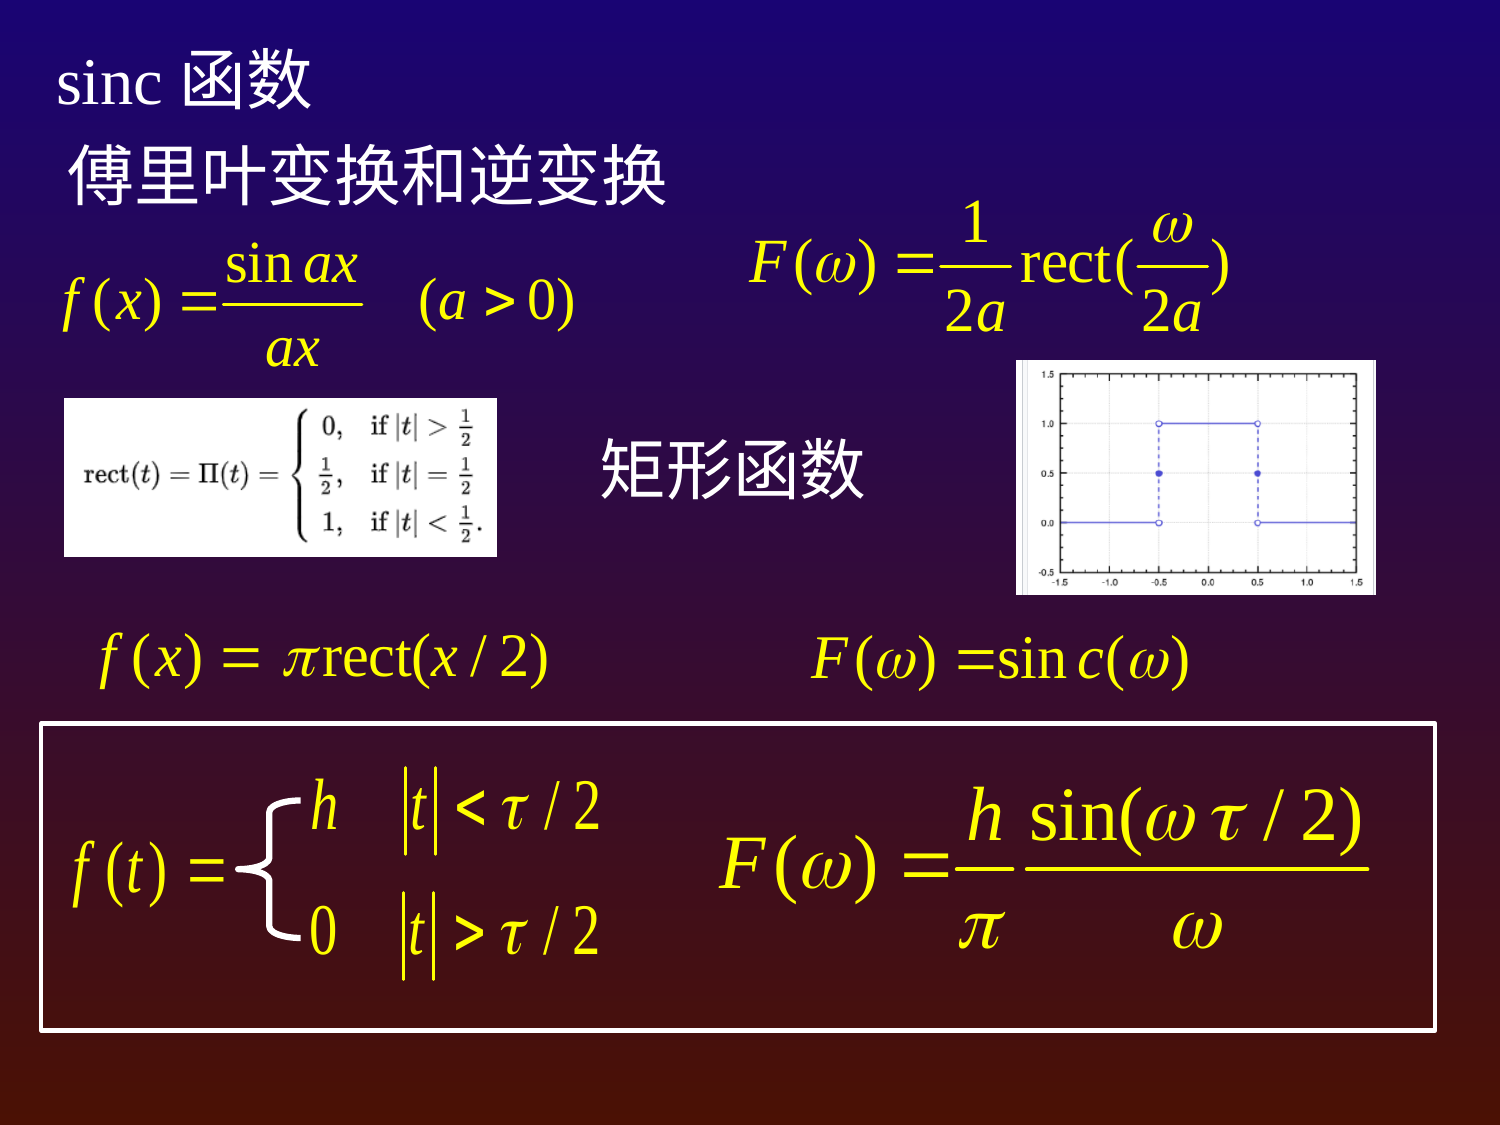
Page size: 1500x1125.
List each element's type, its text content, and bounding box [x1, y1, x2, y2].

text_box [300, 750, 613, 869]
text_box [42, 224, 588, 380]
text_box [300, 875, 613, 994]
text_box sinc函数 [41, 30, 384, 126]
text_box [800, 621, 1219, 705]
text_box 矩形函数 [585, 420, 928, 516]
text_box [41, 723, 1436, 1031]
picture [64, 398, 497, 557]
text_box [737, 182, 1244, 346]
picture [1016, 360, 1377, 595]
text_box 傅里叶变换和逆变换 [53, 126, 1105, 222]
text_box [79, 619, 609, 703]
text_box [705, 766, 1384, 966]
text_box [50, 825, 230, 920]
